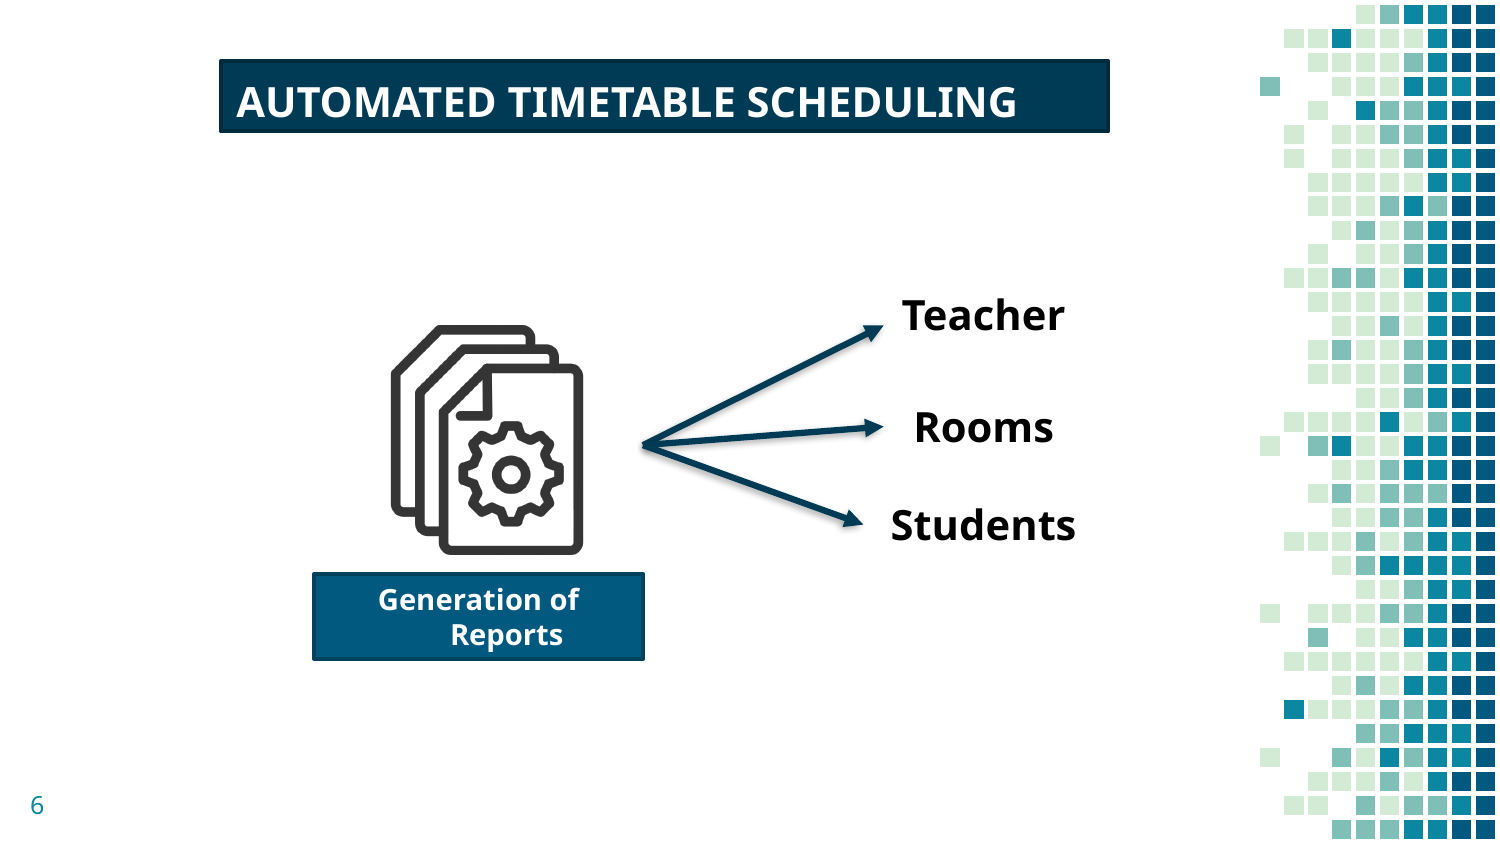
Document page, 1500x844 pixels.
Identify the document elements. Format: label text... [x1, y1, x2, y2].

text_box Students [863, 491, 1104, 557]
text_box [642, 444, 864, 525]
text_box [313, 324, 644, 625]
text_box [642, 325, 884, 425]
text_box Rooms [869, 393, 1104, 459]
slide_number 6 [15, 774, 105, 839]
text_box Teacher [863, 281, 1104, 347]
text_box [642, 426, 884, 446]
text_box AUTOMATED TIMETABLE SCHEDULING SYSTEM [219, 59, 1110, 133]
